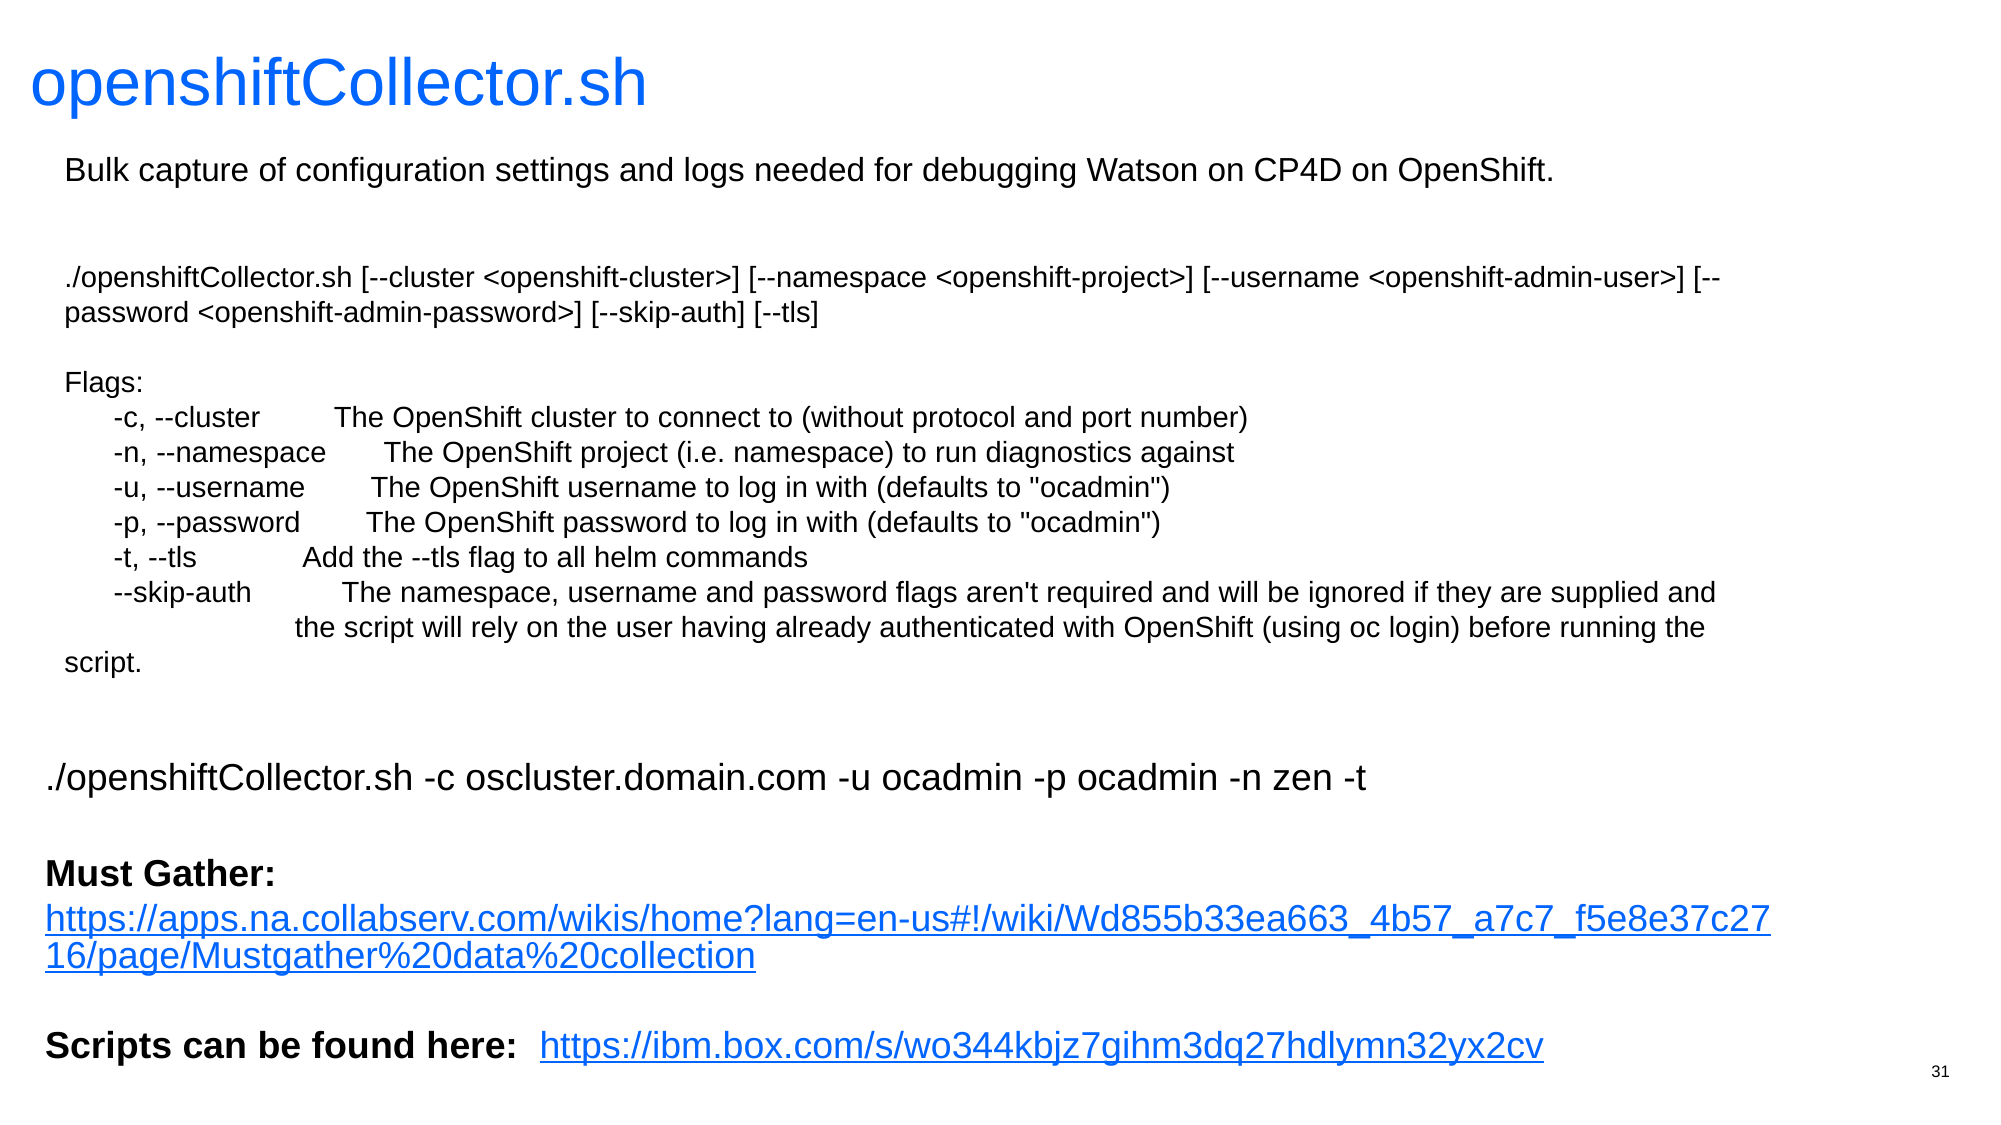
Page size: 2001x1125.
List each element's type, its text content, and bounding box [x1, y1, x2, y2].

title openshiftCollector.sh [30, 47, 1328, 142]
text_box Must Gather: https://apps.na.collabserv.com/wikis/home?lang=en-us#!/wiki/Wd855b33ea663_4b57_a7c7_f5e8e37c2716/page/Mustgather%20data%20collection Scripts can be found here: https://ibm.box.com/s/wo344kbjz7gihm3dq27hdlymn32yx2cv [30, 841, 1789, 1037]
text_box ./openshiftCollector.sh -c oscluster.domain.com -u ocadmin -p ocadmin -n zen -t [30, 745, 1812, 806]
text_box Bulk capture of configuration settings and logs needed for debugging Watson on CP4D on OpenShift. ./openshiftCollector.sh [--cluster <openshift-cluster>] [--namespace <openshift-project>] [--username <openshift-admin-user>] [--password <openshift-admin-password>] [--skip-auth] [--tls] Flags: -c, --cluster The OpenShift cluster to connect to (without protocol and port number) -n, --namespace The OpenShift project (i.e. namespace) to run diagnostics against -u, --username The OpenShift username to log in with (defaults to "ocadmin") -p, --password The OpenShift password to log in with (defaults to "ocadmin") -t, --tls Add the --tls flag to all helm commands --skip-auth The namespace, username and password flags aren't required and will be ignored if they are supplied and the script will rely on the user having already authenticated with OpenShift (using oc login) before running the script. [49, 141, 1770, 686]
slide_number 31 [1500, 1055, 1950, 1086]
